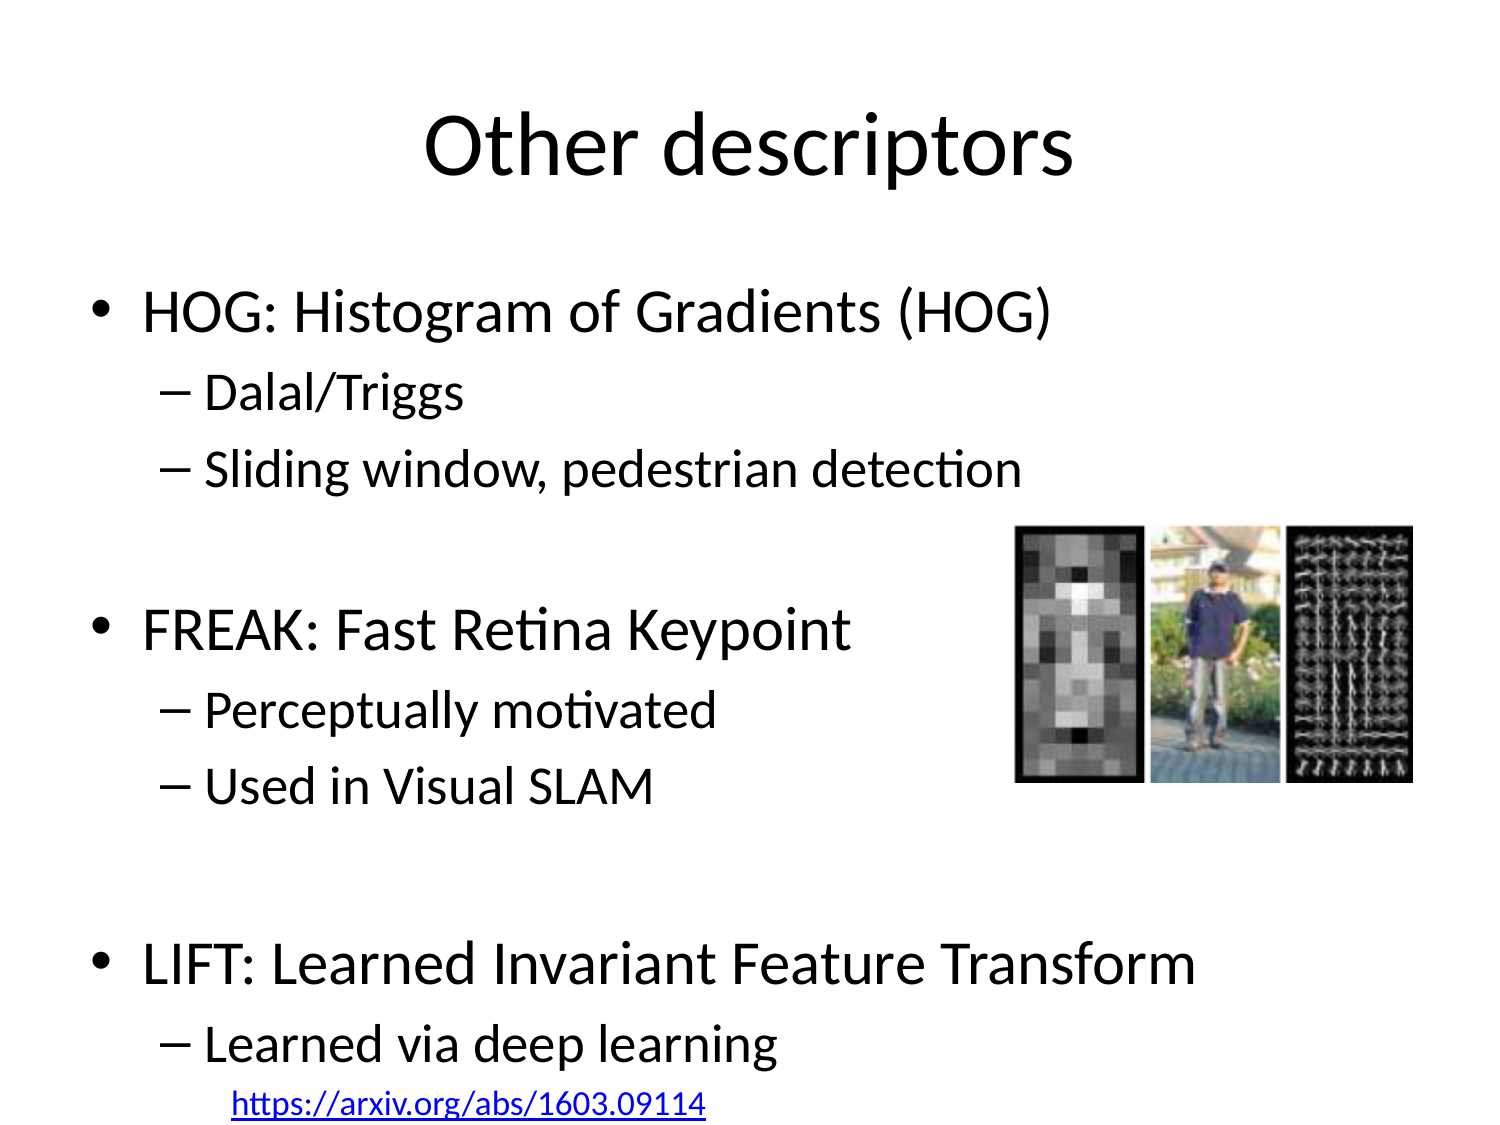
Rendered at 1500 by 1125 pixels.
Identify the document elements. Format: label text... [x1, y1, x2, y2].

title Other descriptors [75, 45, 1425, 233]
list HOG: Histogram of Gradients (HOG) Dalal/Triggs Sliding window, pedestrian detection FREAK: Fast Retina Keypoint Perceptually motivated Used in Visual SLAM LIFT: Learned Invariant Feature Transform Learned via deep learning https://arxiv.org/abs/1603.09114 [75, 262, 1425, 1125]
picture [1012, 524, 1413, 783]
